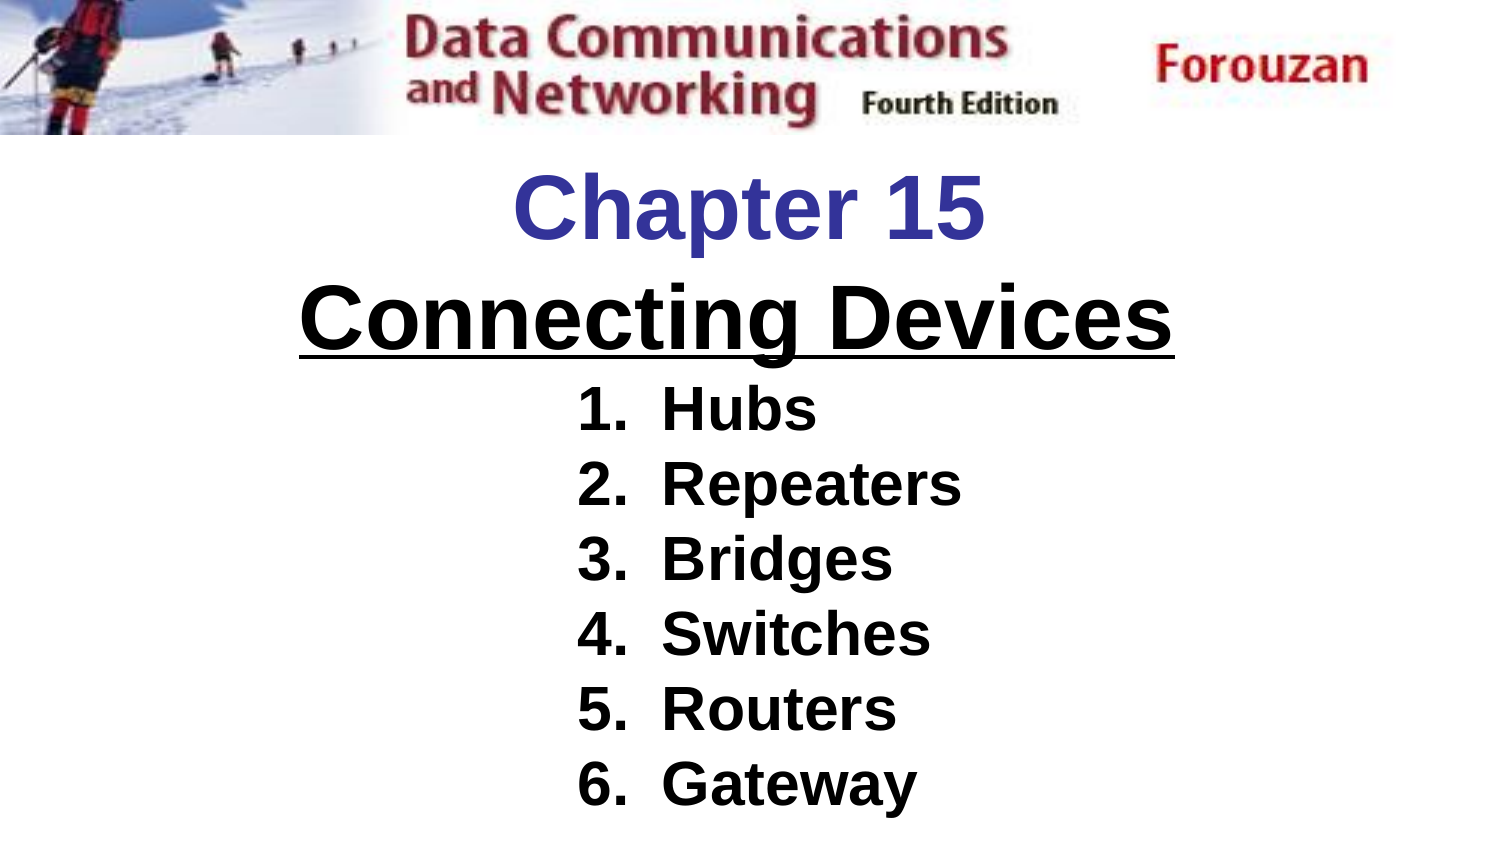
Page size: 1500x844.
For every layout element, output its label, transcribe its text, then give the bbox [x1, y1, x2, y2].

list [0, 0, 1500, 136]
text_box Chapter 15 Connecting Devices Hubs Repeaters Bridges Switches Routers Gateway [187, 144, 1313, 838]
